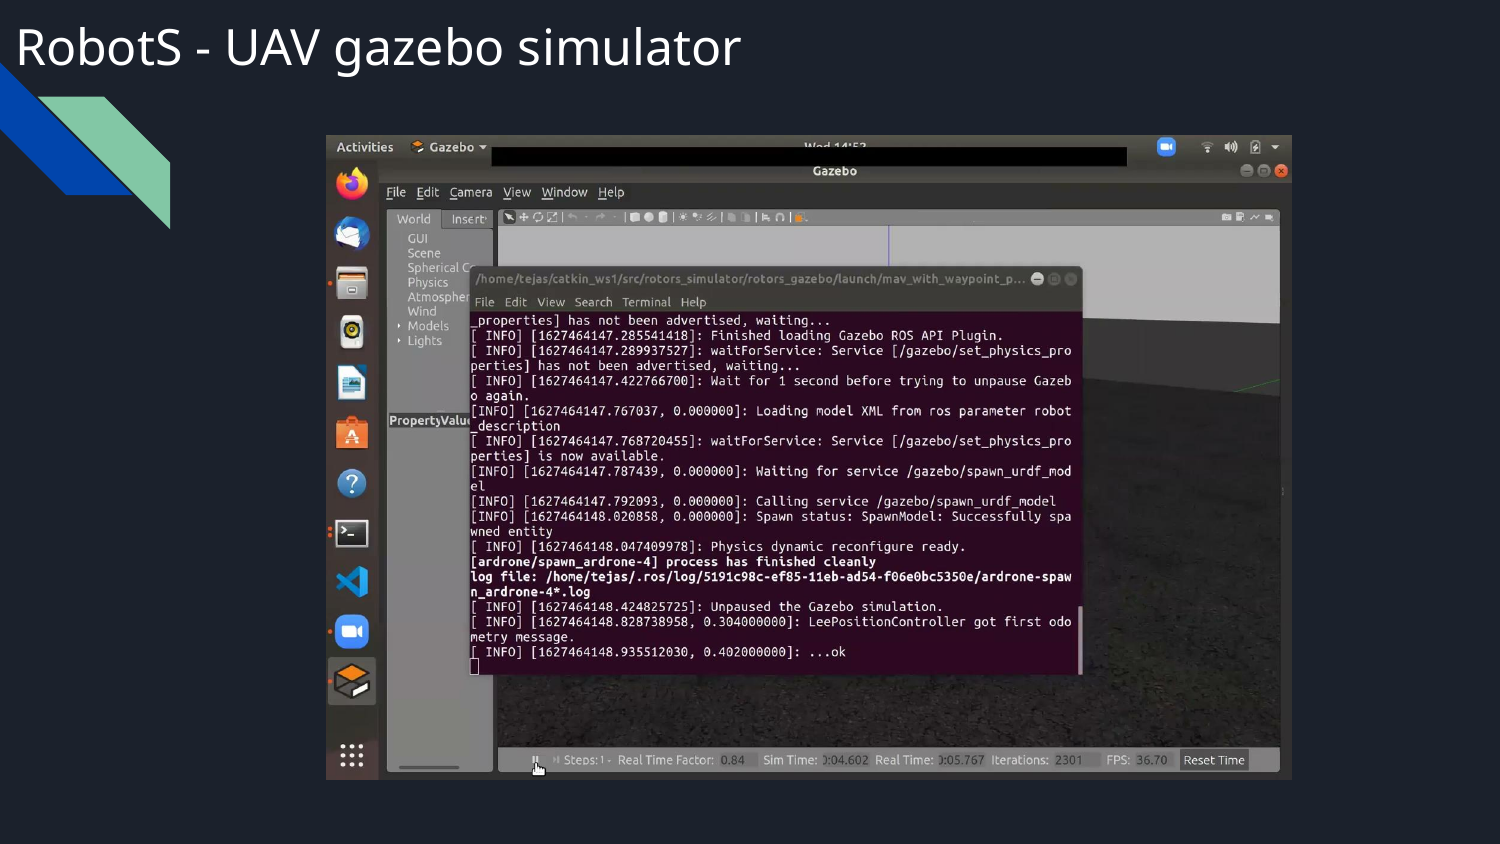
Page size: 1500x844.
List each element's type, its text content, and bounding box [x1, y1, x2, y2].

picture [326, 135, 1292, 780]
title RobotS - UAV gazebo simulator [0, 0, 1155, 150]
